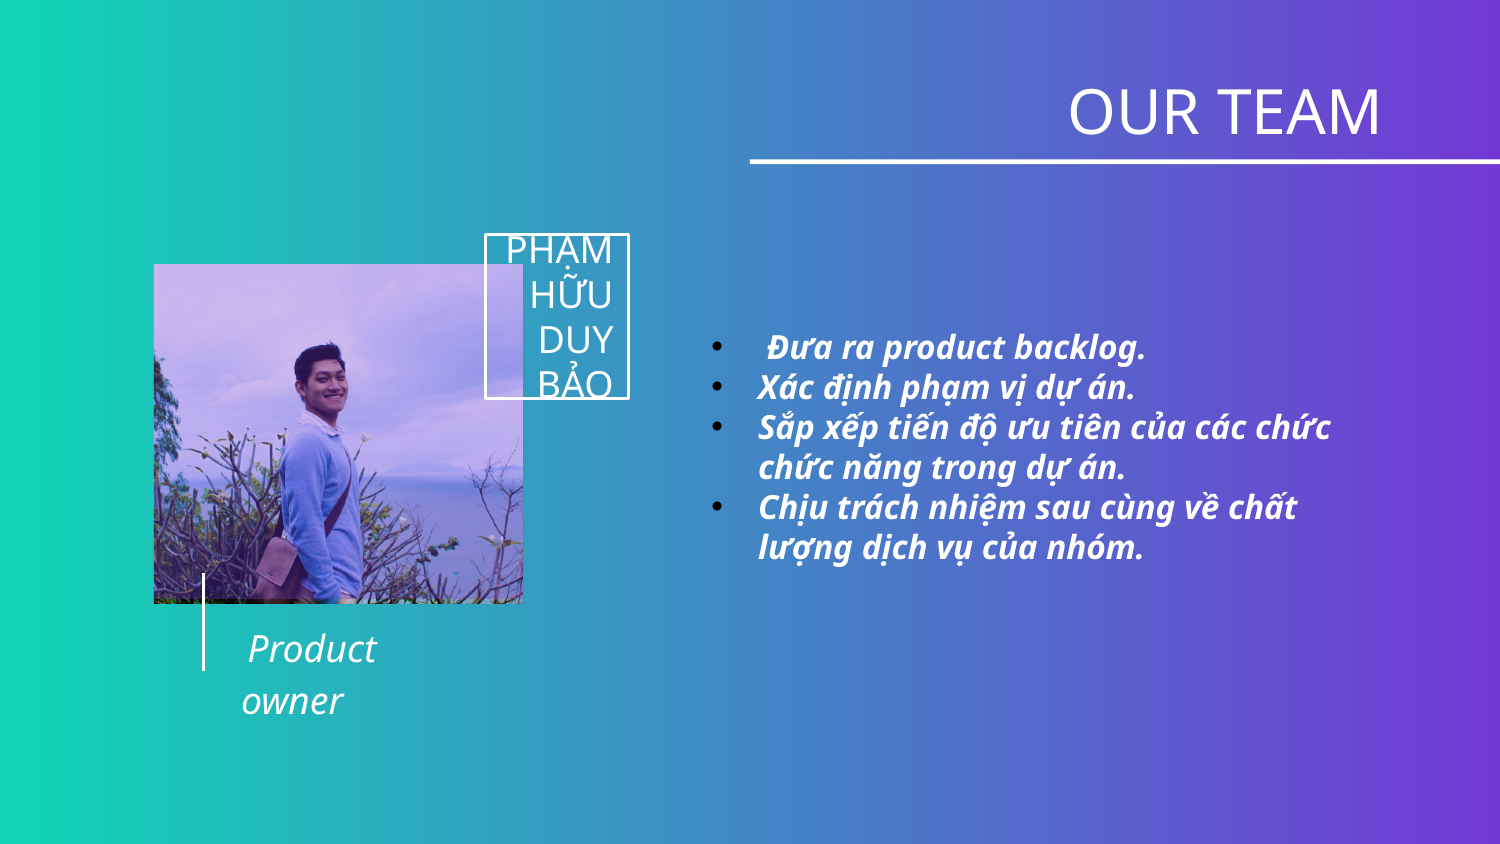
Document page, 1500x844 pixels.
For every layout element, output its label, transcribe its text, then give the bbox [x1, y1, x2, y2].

title PHẠM HỮU DUY BẢO [485, 234, 629, 399]
text_box Đưa ra product backlog. Xác định phạm vị dự án. Sắp xếp tiến độ ưu tiên của các chức chức năng trong dự án. Chịu trách nhiệm sau cùng về chất lượng dịch vụ của nhóm. [696, 332, 1399, 600]
picture [153, 263, 523, 604]
subtitle Product owner [226, 613, 486, 702]
title OUR TEAM [101, 22, 1399, 162]
